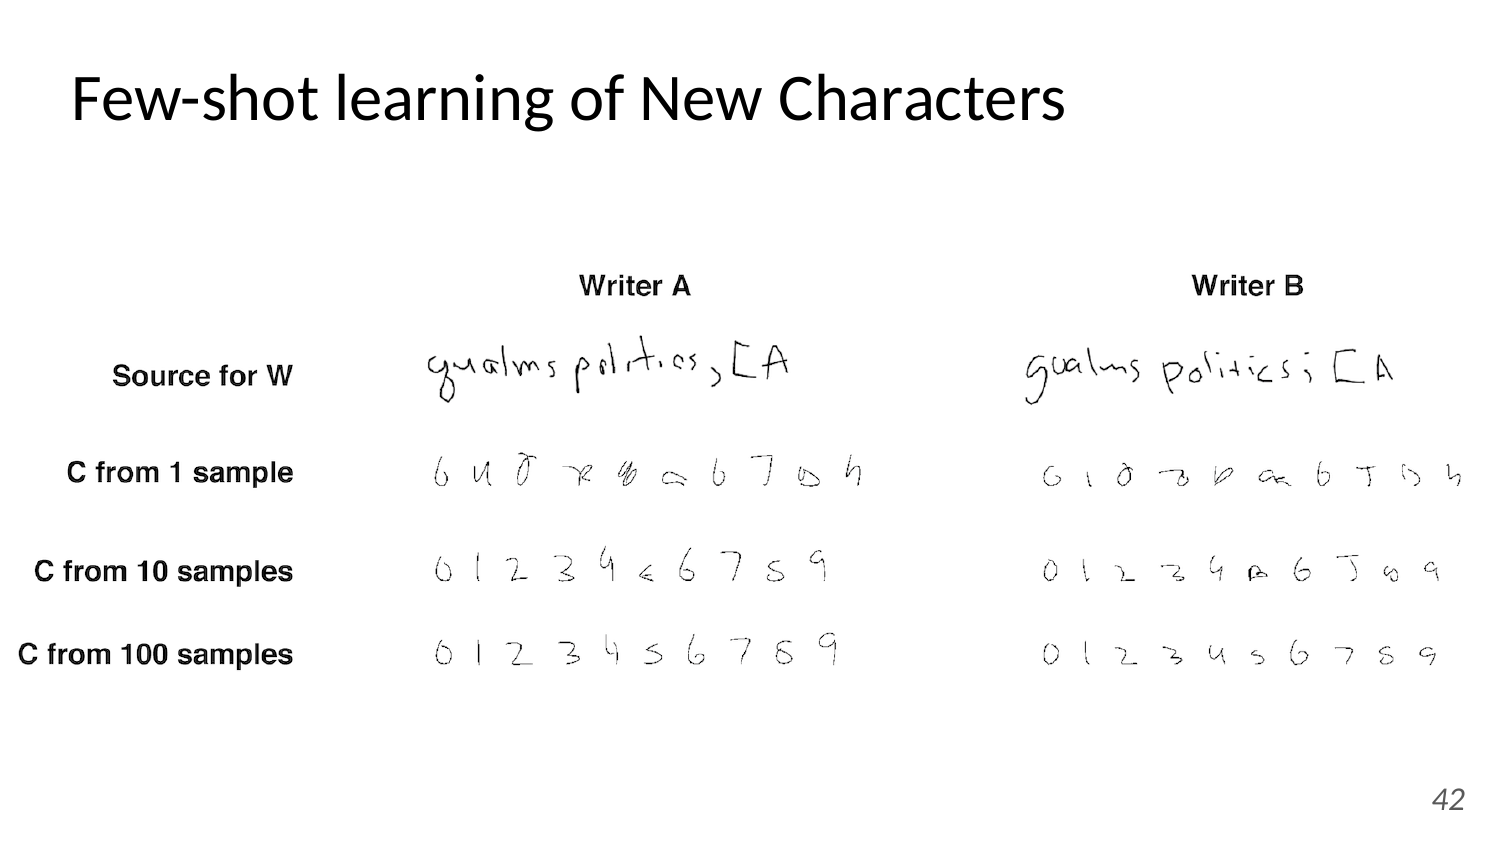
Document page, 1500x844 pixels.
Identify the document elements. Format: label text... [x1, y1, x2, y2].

title Few-shot learning of New Characters [56, 38, 1455, 133]
picture [0, 194, 1500, 766]
slide_number ‹#› [1389, 774, 1480, 830]
